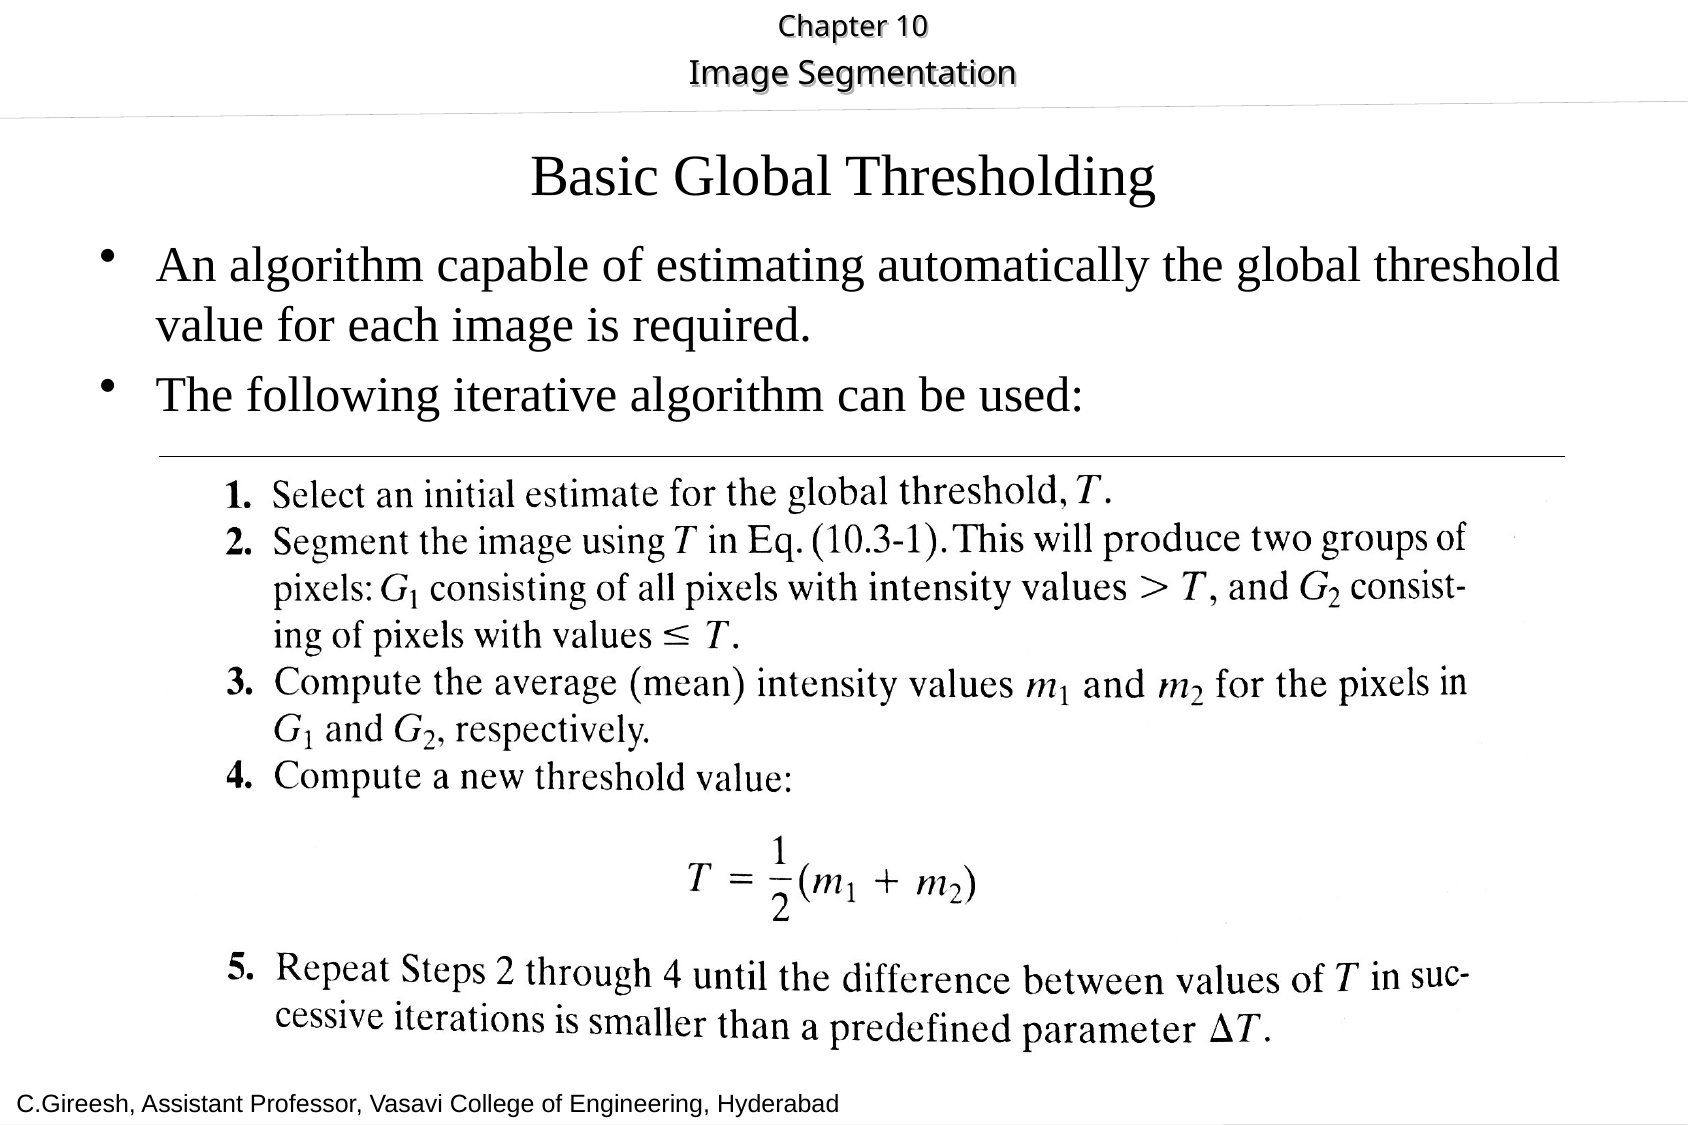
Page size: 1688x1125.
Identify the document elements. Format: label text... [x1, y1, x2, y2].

picture [159, 456, 1566, 1057]
title Basic Global Thresholding [84, 129, 1604, 206]
list An algorithm capable of estimating automatically the global threshold value for each image is required. The following iterative algorithm can be used: [84, 223, 1604, 1005]
